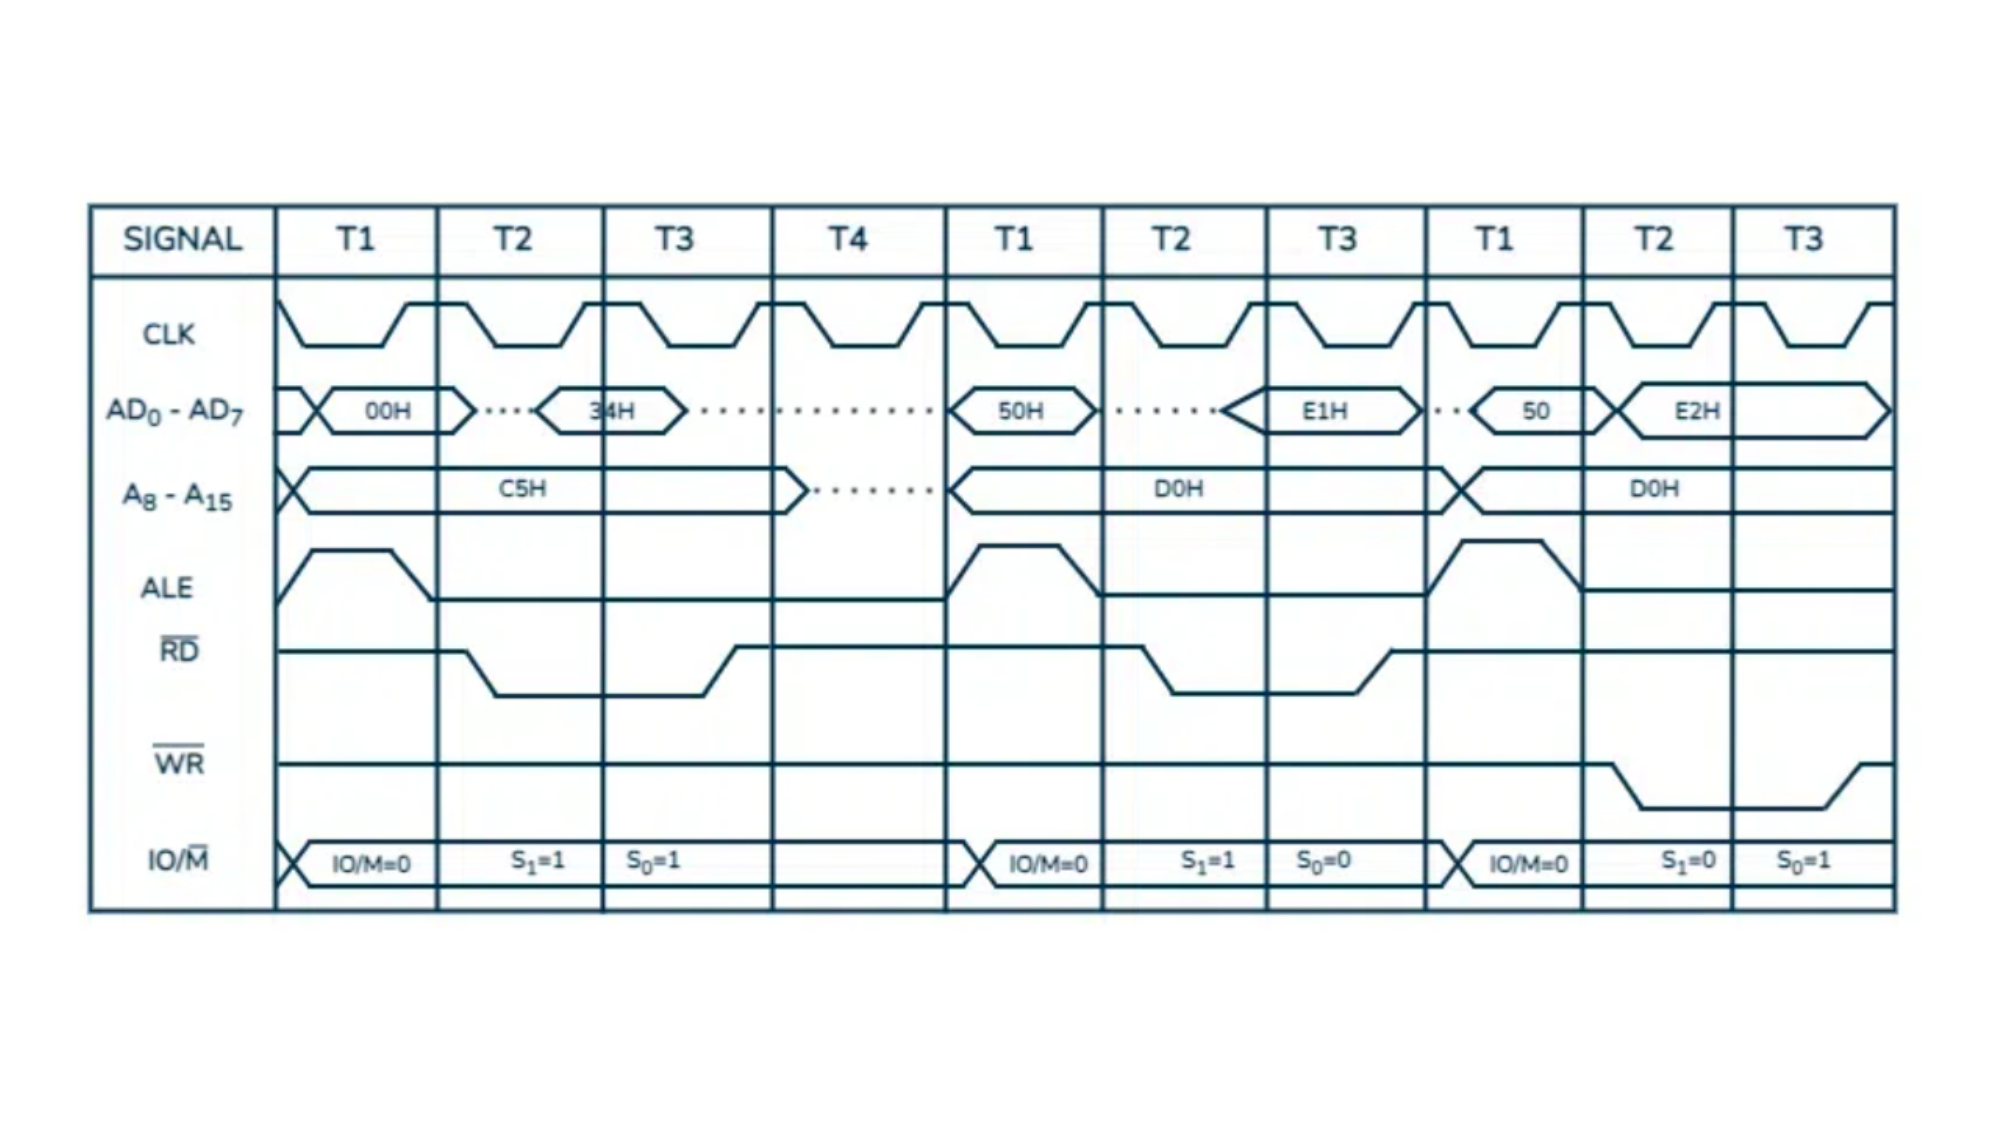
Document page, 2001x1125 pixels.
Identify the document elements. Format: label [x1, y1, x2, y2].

picture [78, 193, 1922, 932]
